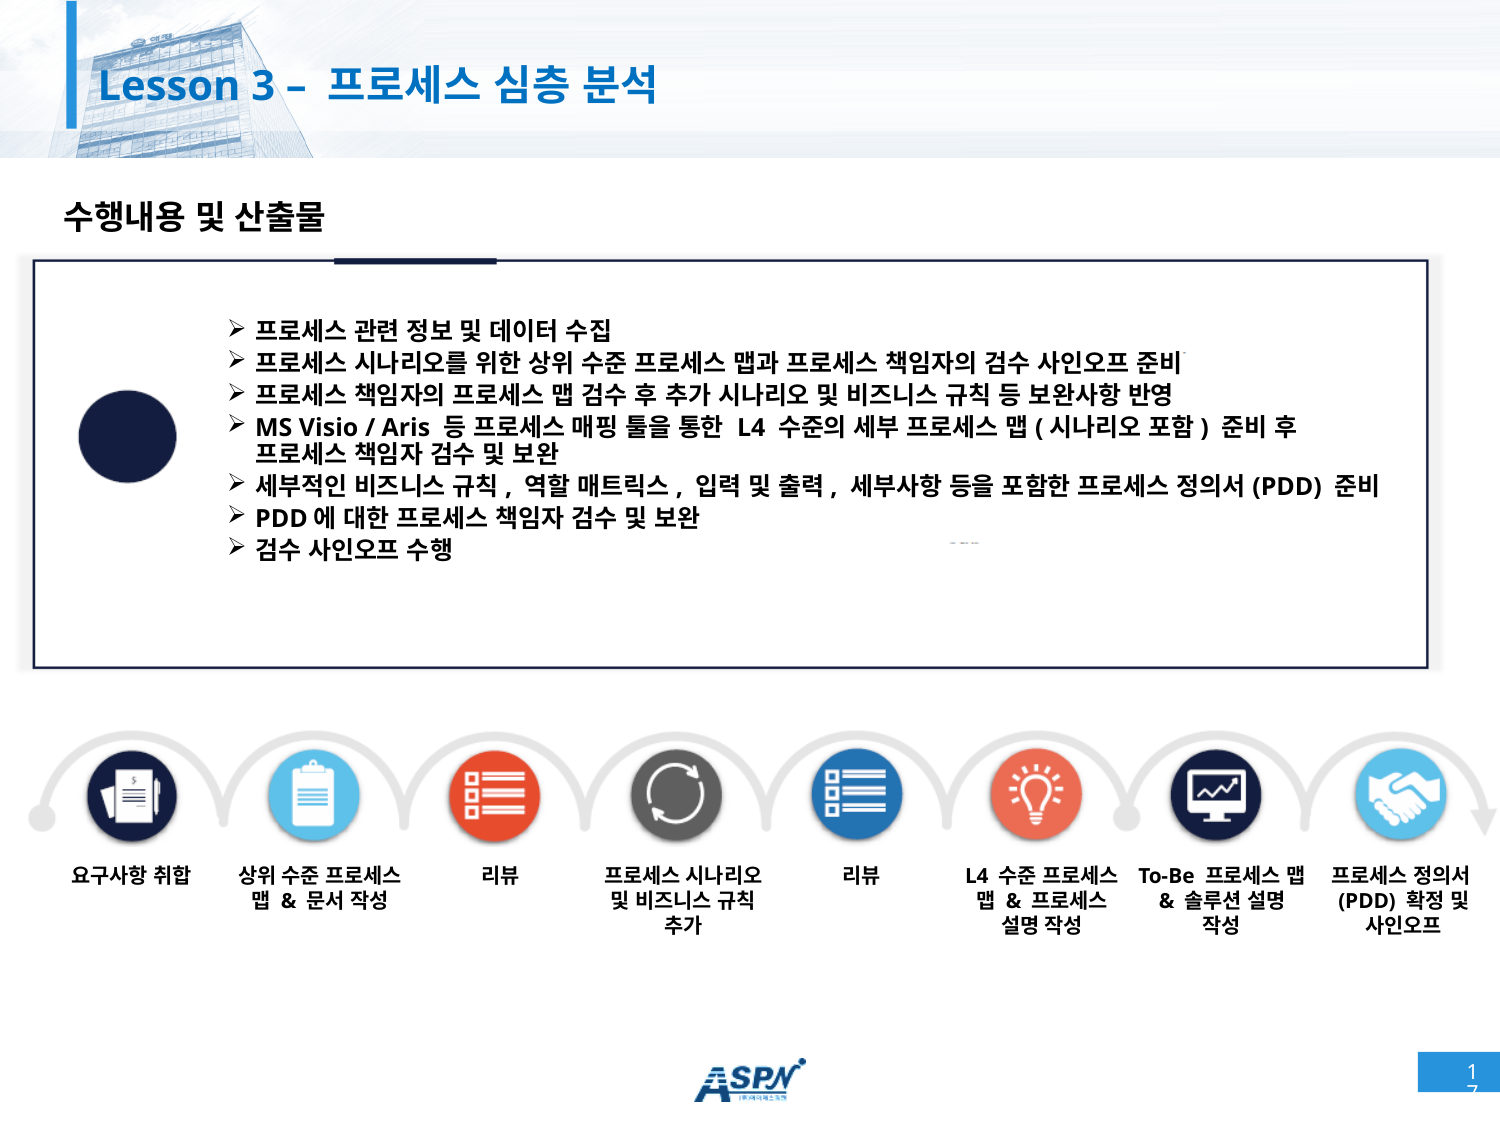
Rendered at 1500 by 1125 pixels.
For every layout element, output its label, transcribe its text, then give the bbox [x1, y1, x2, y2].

text_box 프로세스 시나리오 및 비즈니스 규칙 추가 [591, 855, 775, 945]
text_box To-Be 프로세스 맵 & 솔루션 설명 작성 [1130, 855, 1312, 945]
text_box 리뷰 [770, 855, 950, 895]
text_box 프로세스 정의서(PDD) 확정 및 사인오프 [1312, 855, 1496, 945]
picture [694, 1058, 806, 1102]
text_box 상위 수준 프로세스 맵 & 문서 작성 [228, 855, 412, 920]
slide_number 17 [1458, 1051, 1487, 1094]
text_box 수행내용 및 산출물 [56, 189, 1466, 244]
title Lesson 3 – 프로세스 심층 분석 [89, 44, 1385, 130]
picture [14, 252, 1500, 847]
text_box 리뷰 [408, 855, 591, 895]
text_box L4 수준 프로세스 맵 & 프로세스 설명 작성 [950, 855, 1130, 945]
text_box 요구사항 취합 [39, 855, 223, 895]
